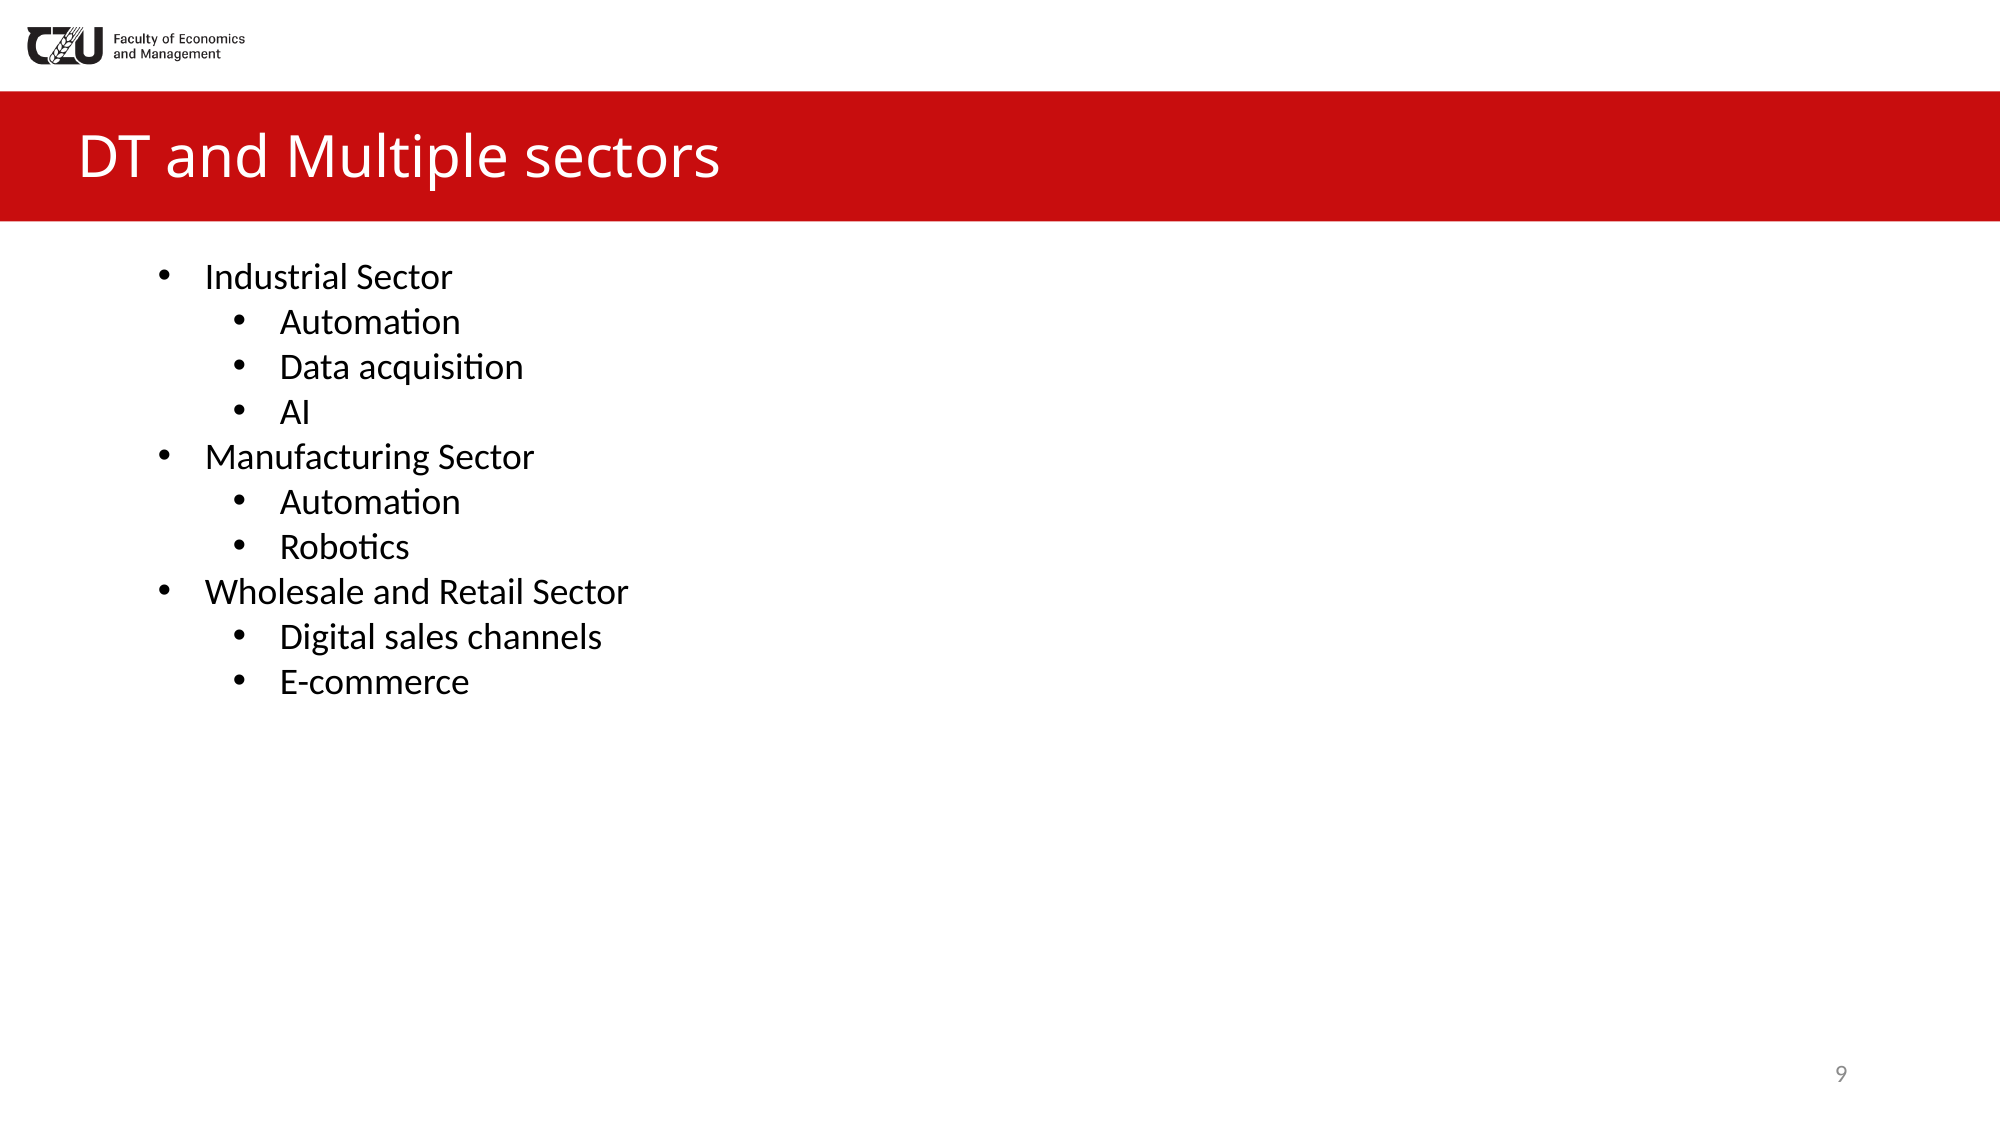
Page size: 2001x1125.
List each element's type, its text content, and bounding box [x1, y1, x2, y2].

slide_number 9 [1412, 1042, 1863, 1103]
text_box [0, 0, 2000, 222]
text_box Industrial Sector Automation Data acquisition AI Manufacturing Sector Automation Robotics Wholesale and Retail Sector Digital sales channels E-commerce [143, 244, 645, 755]
